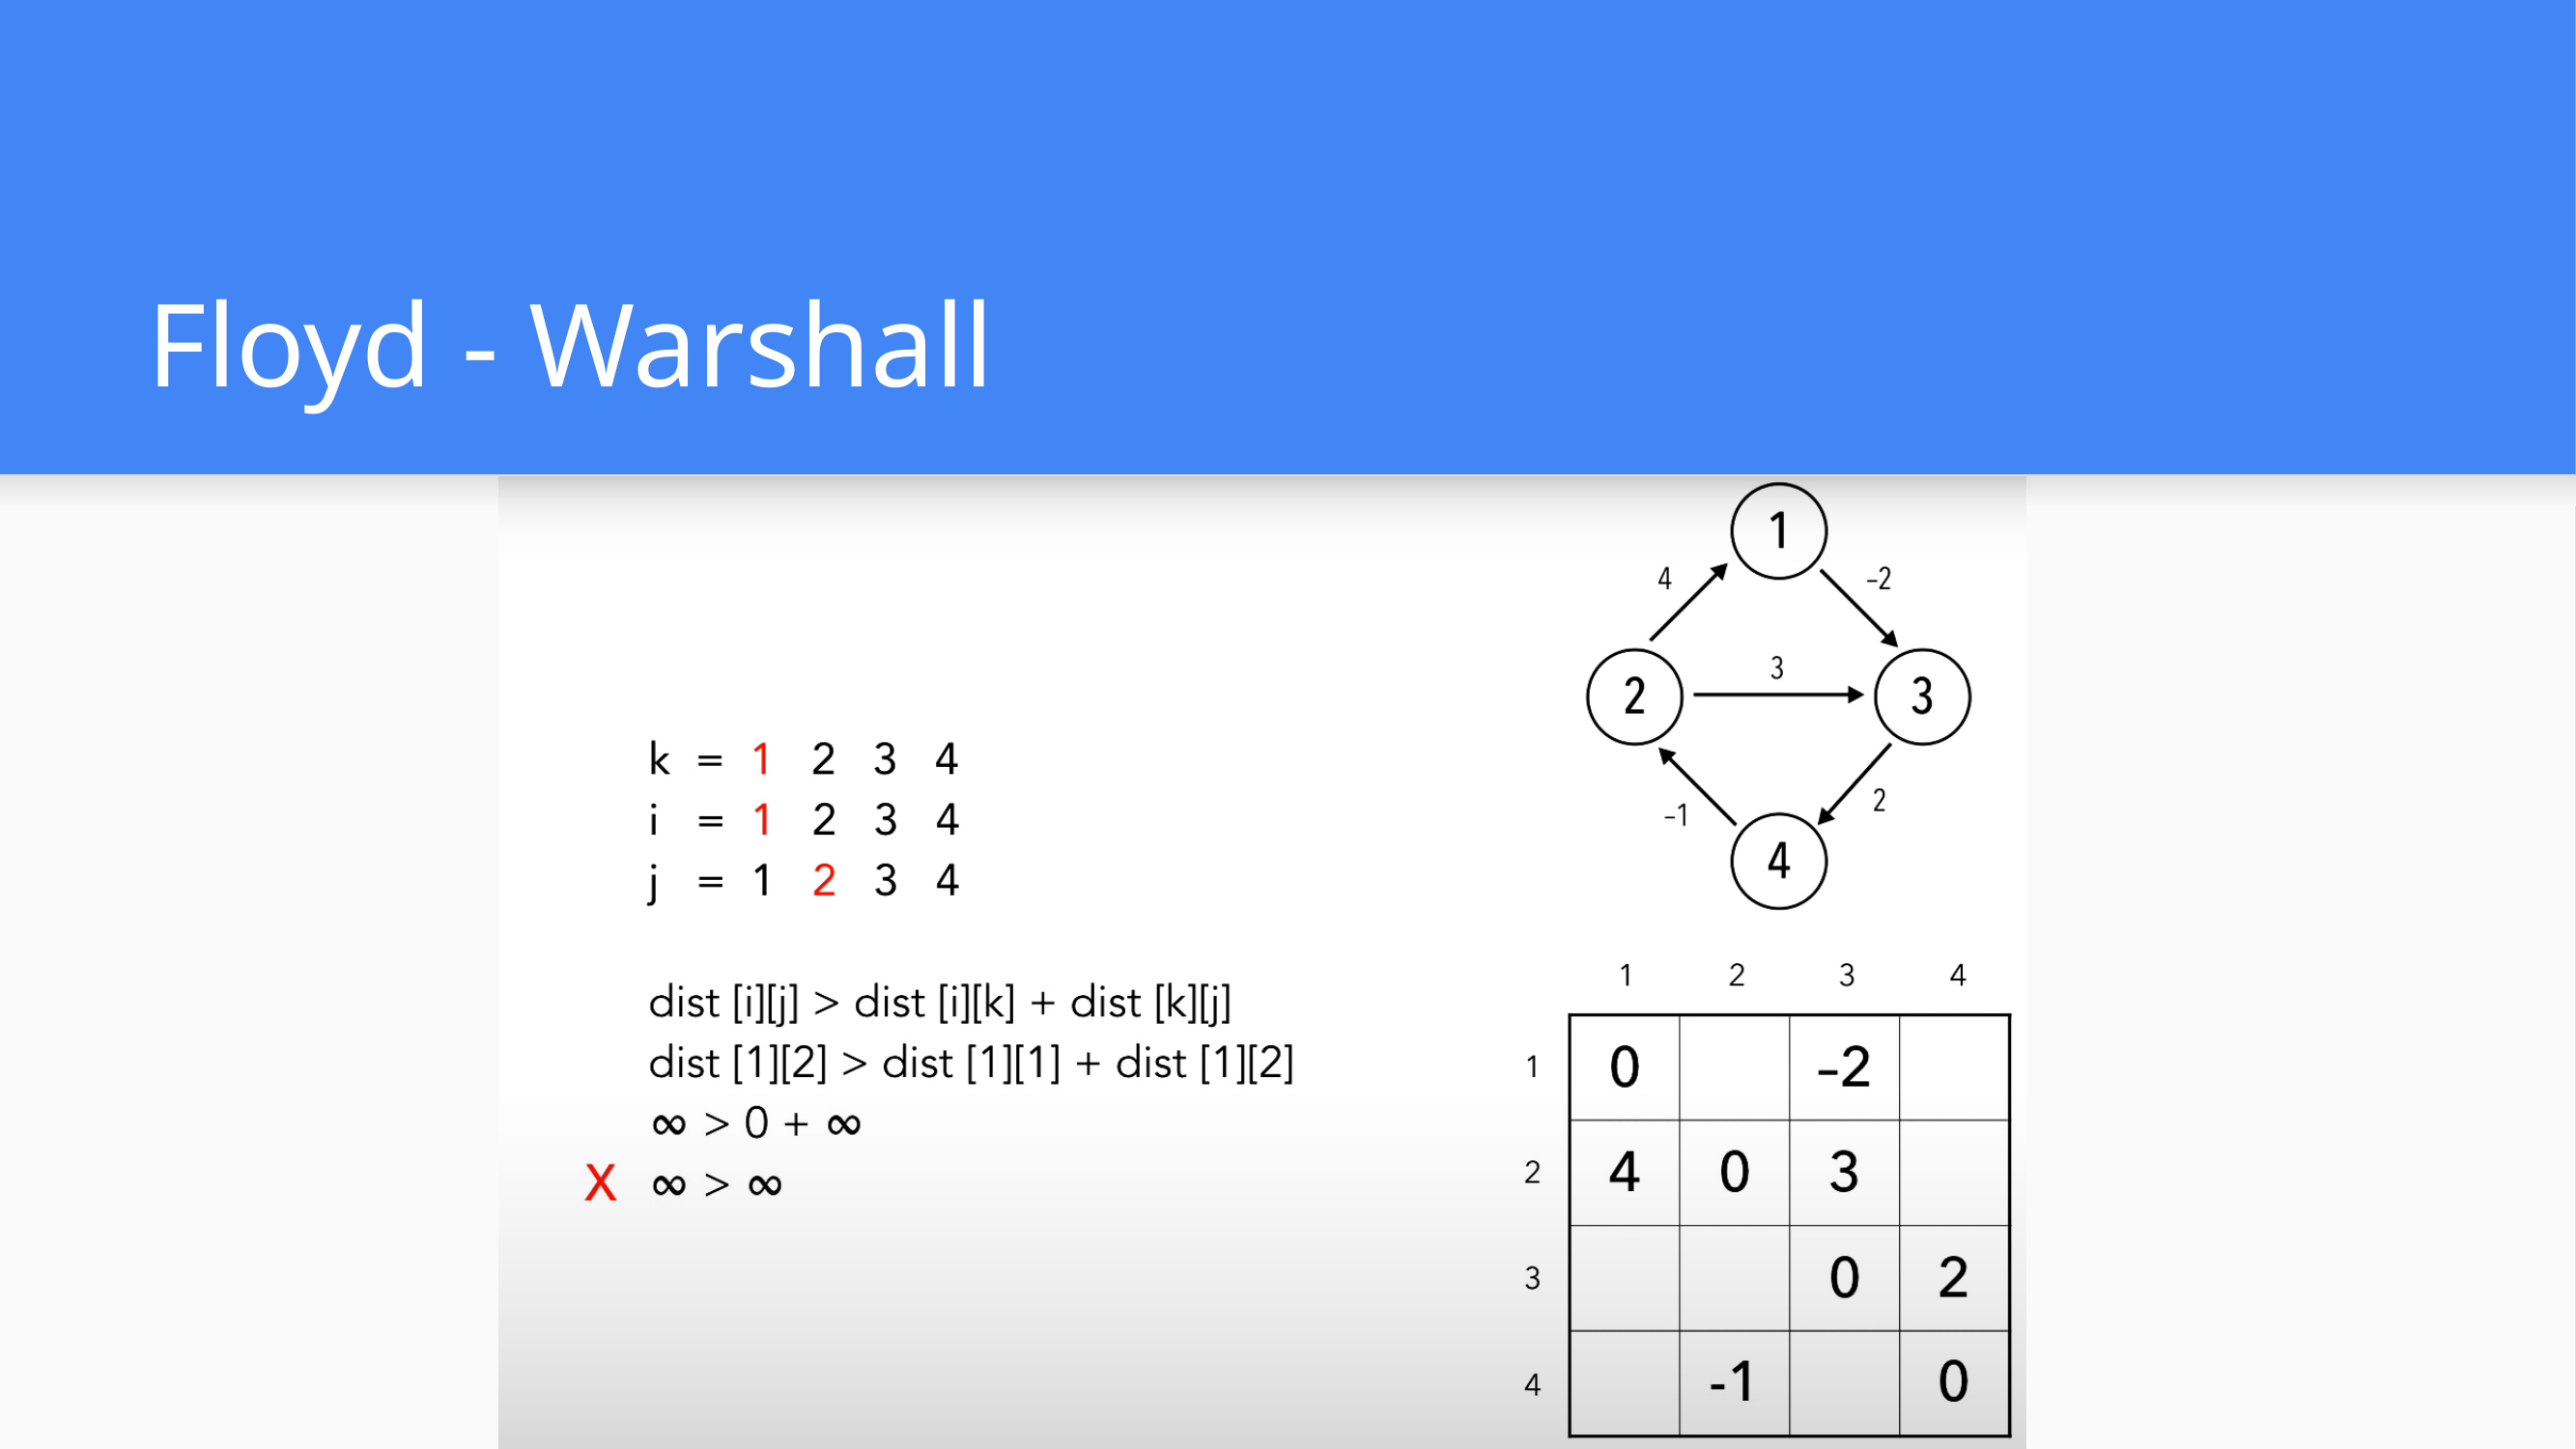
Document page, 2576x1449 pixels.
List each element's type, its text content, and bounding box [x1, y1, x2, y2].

picture [497, 475, 2026, 1449]
title Floyd - Warshall [132, 208, 2449, 425]
